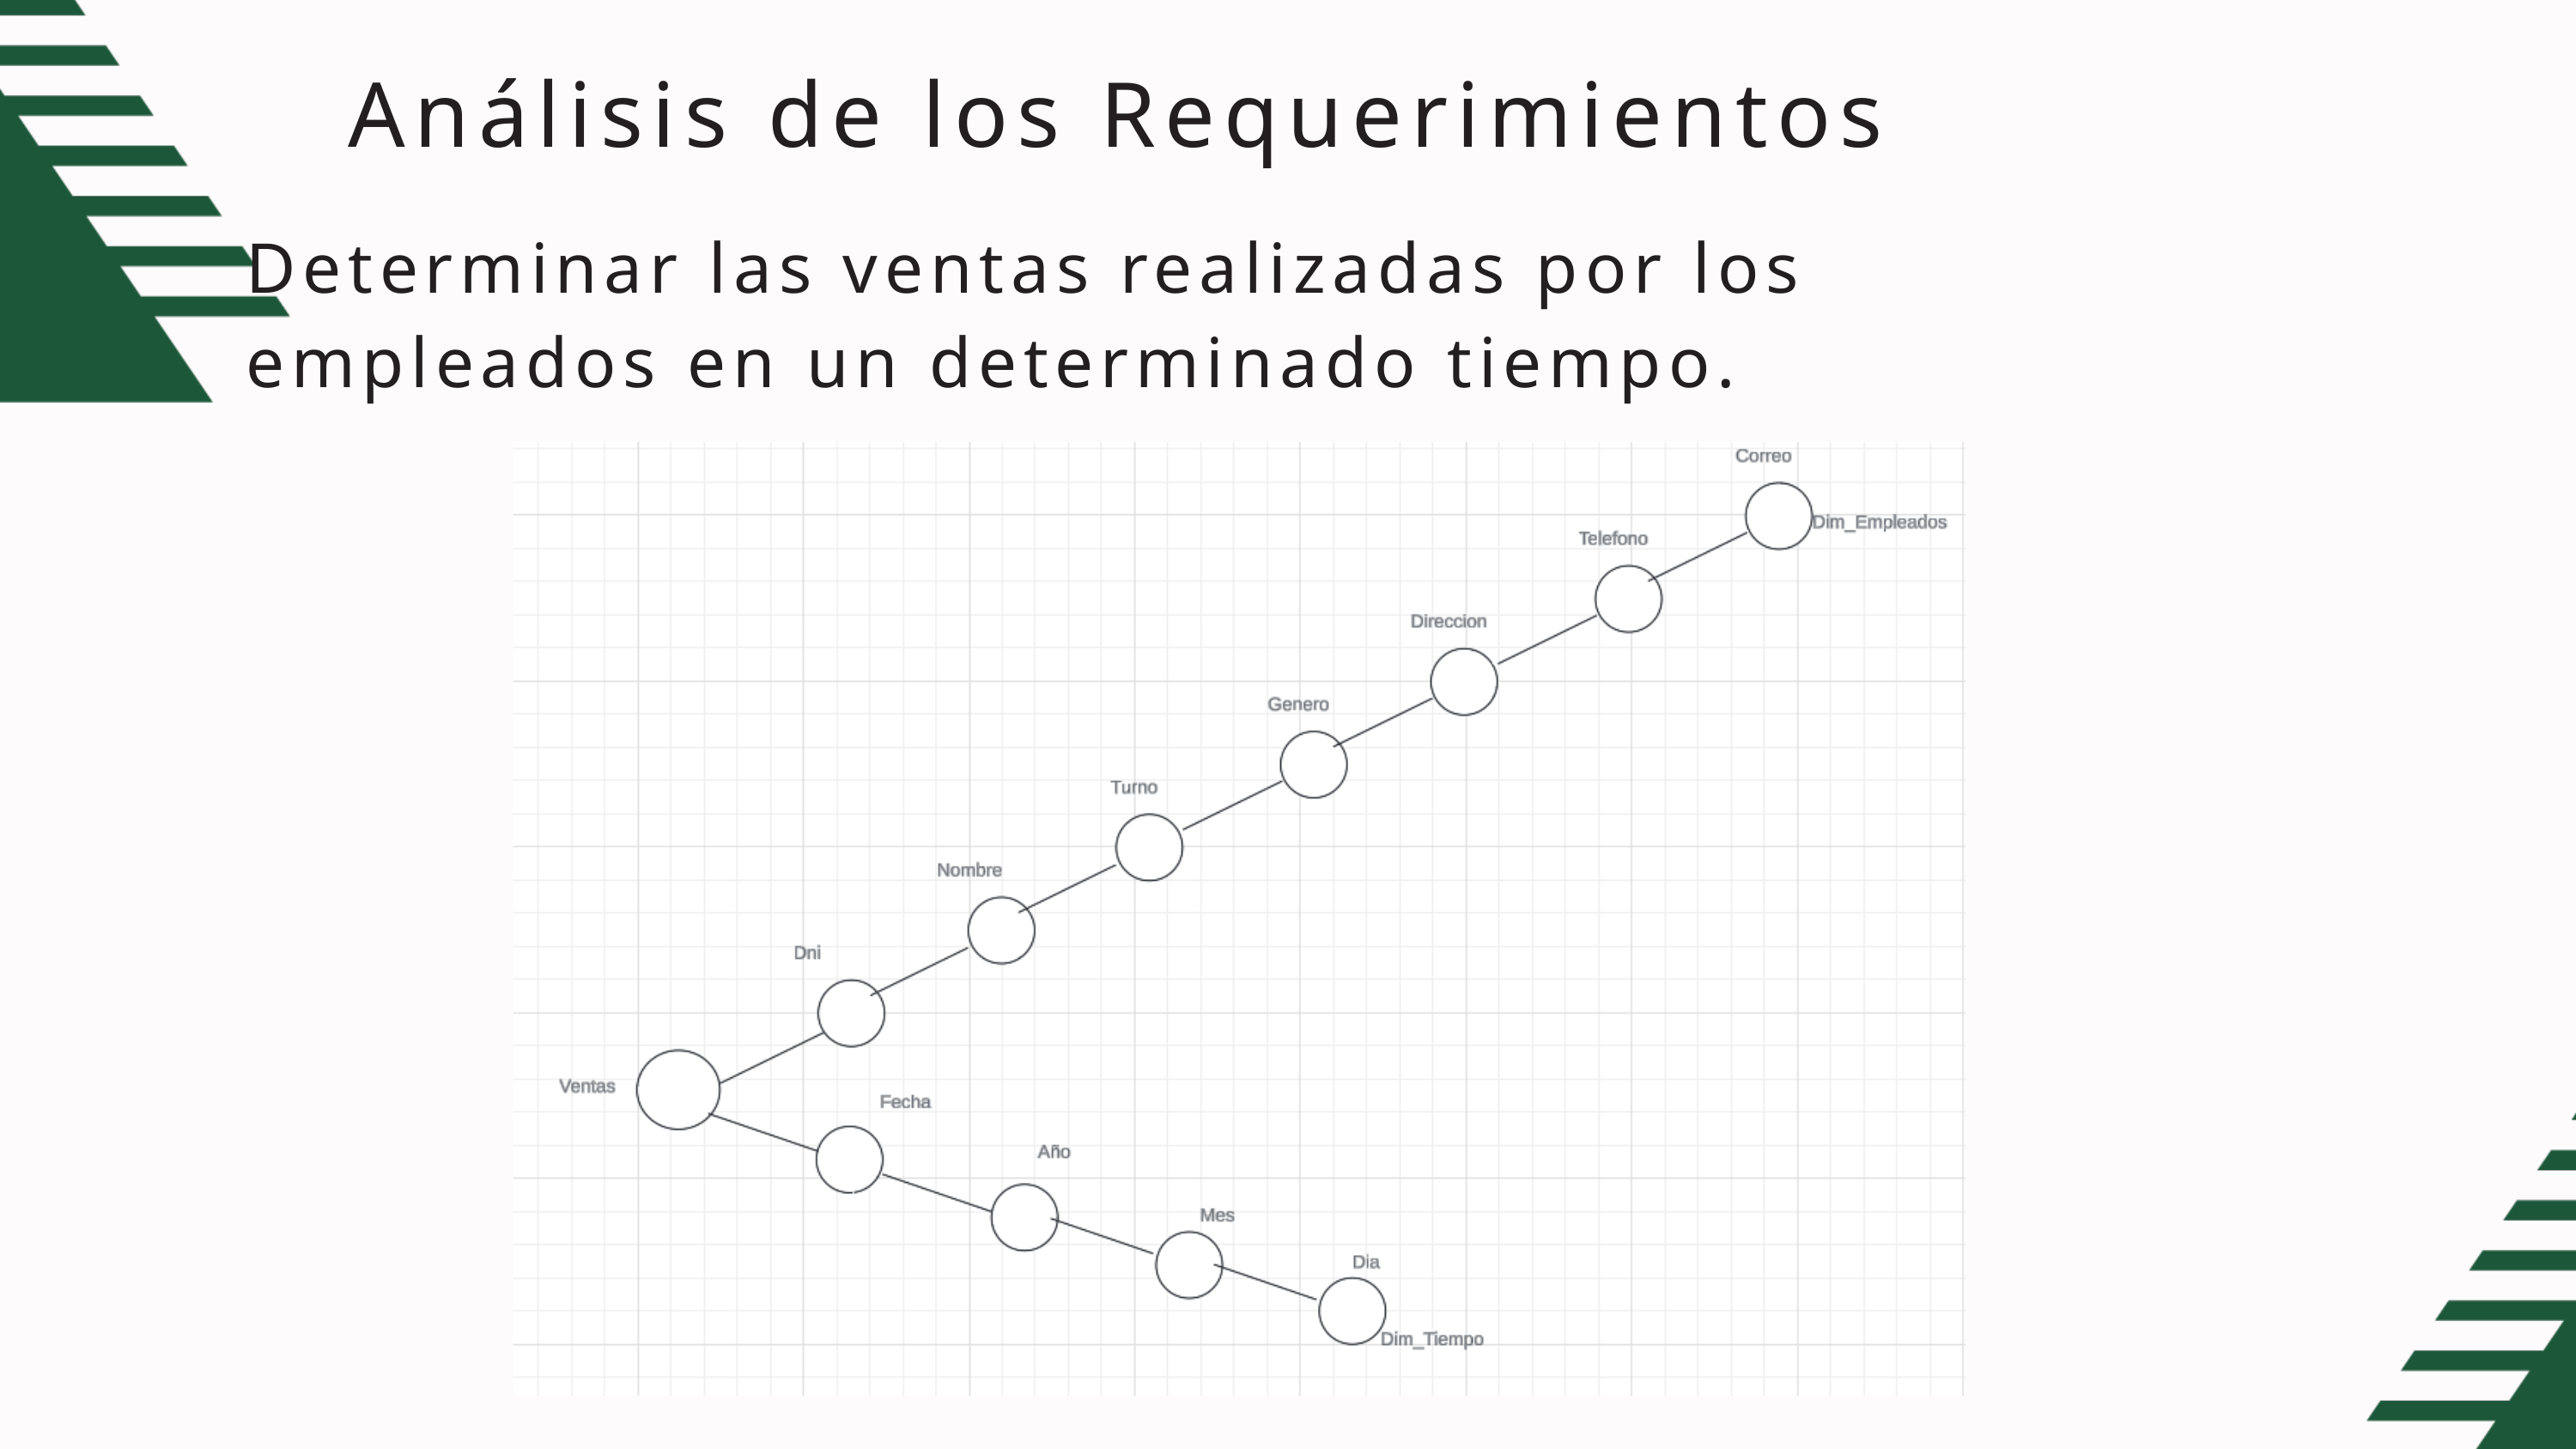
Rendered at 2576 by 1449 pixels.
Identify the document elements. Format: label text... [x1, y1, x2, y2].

text_box Análisis de los Requerimientos [316, 40, 2354, 165]
text_box [0, 0, 290, 403]
text_box [2299, 1092, 2576, 1449]
text_box Determinar las ventas realizadas por los empleados en un determinado tiempo. [246, 211, 2243, 402]
text_box [513, 442, 1965, 1396]
